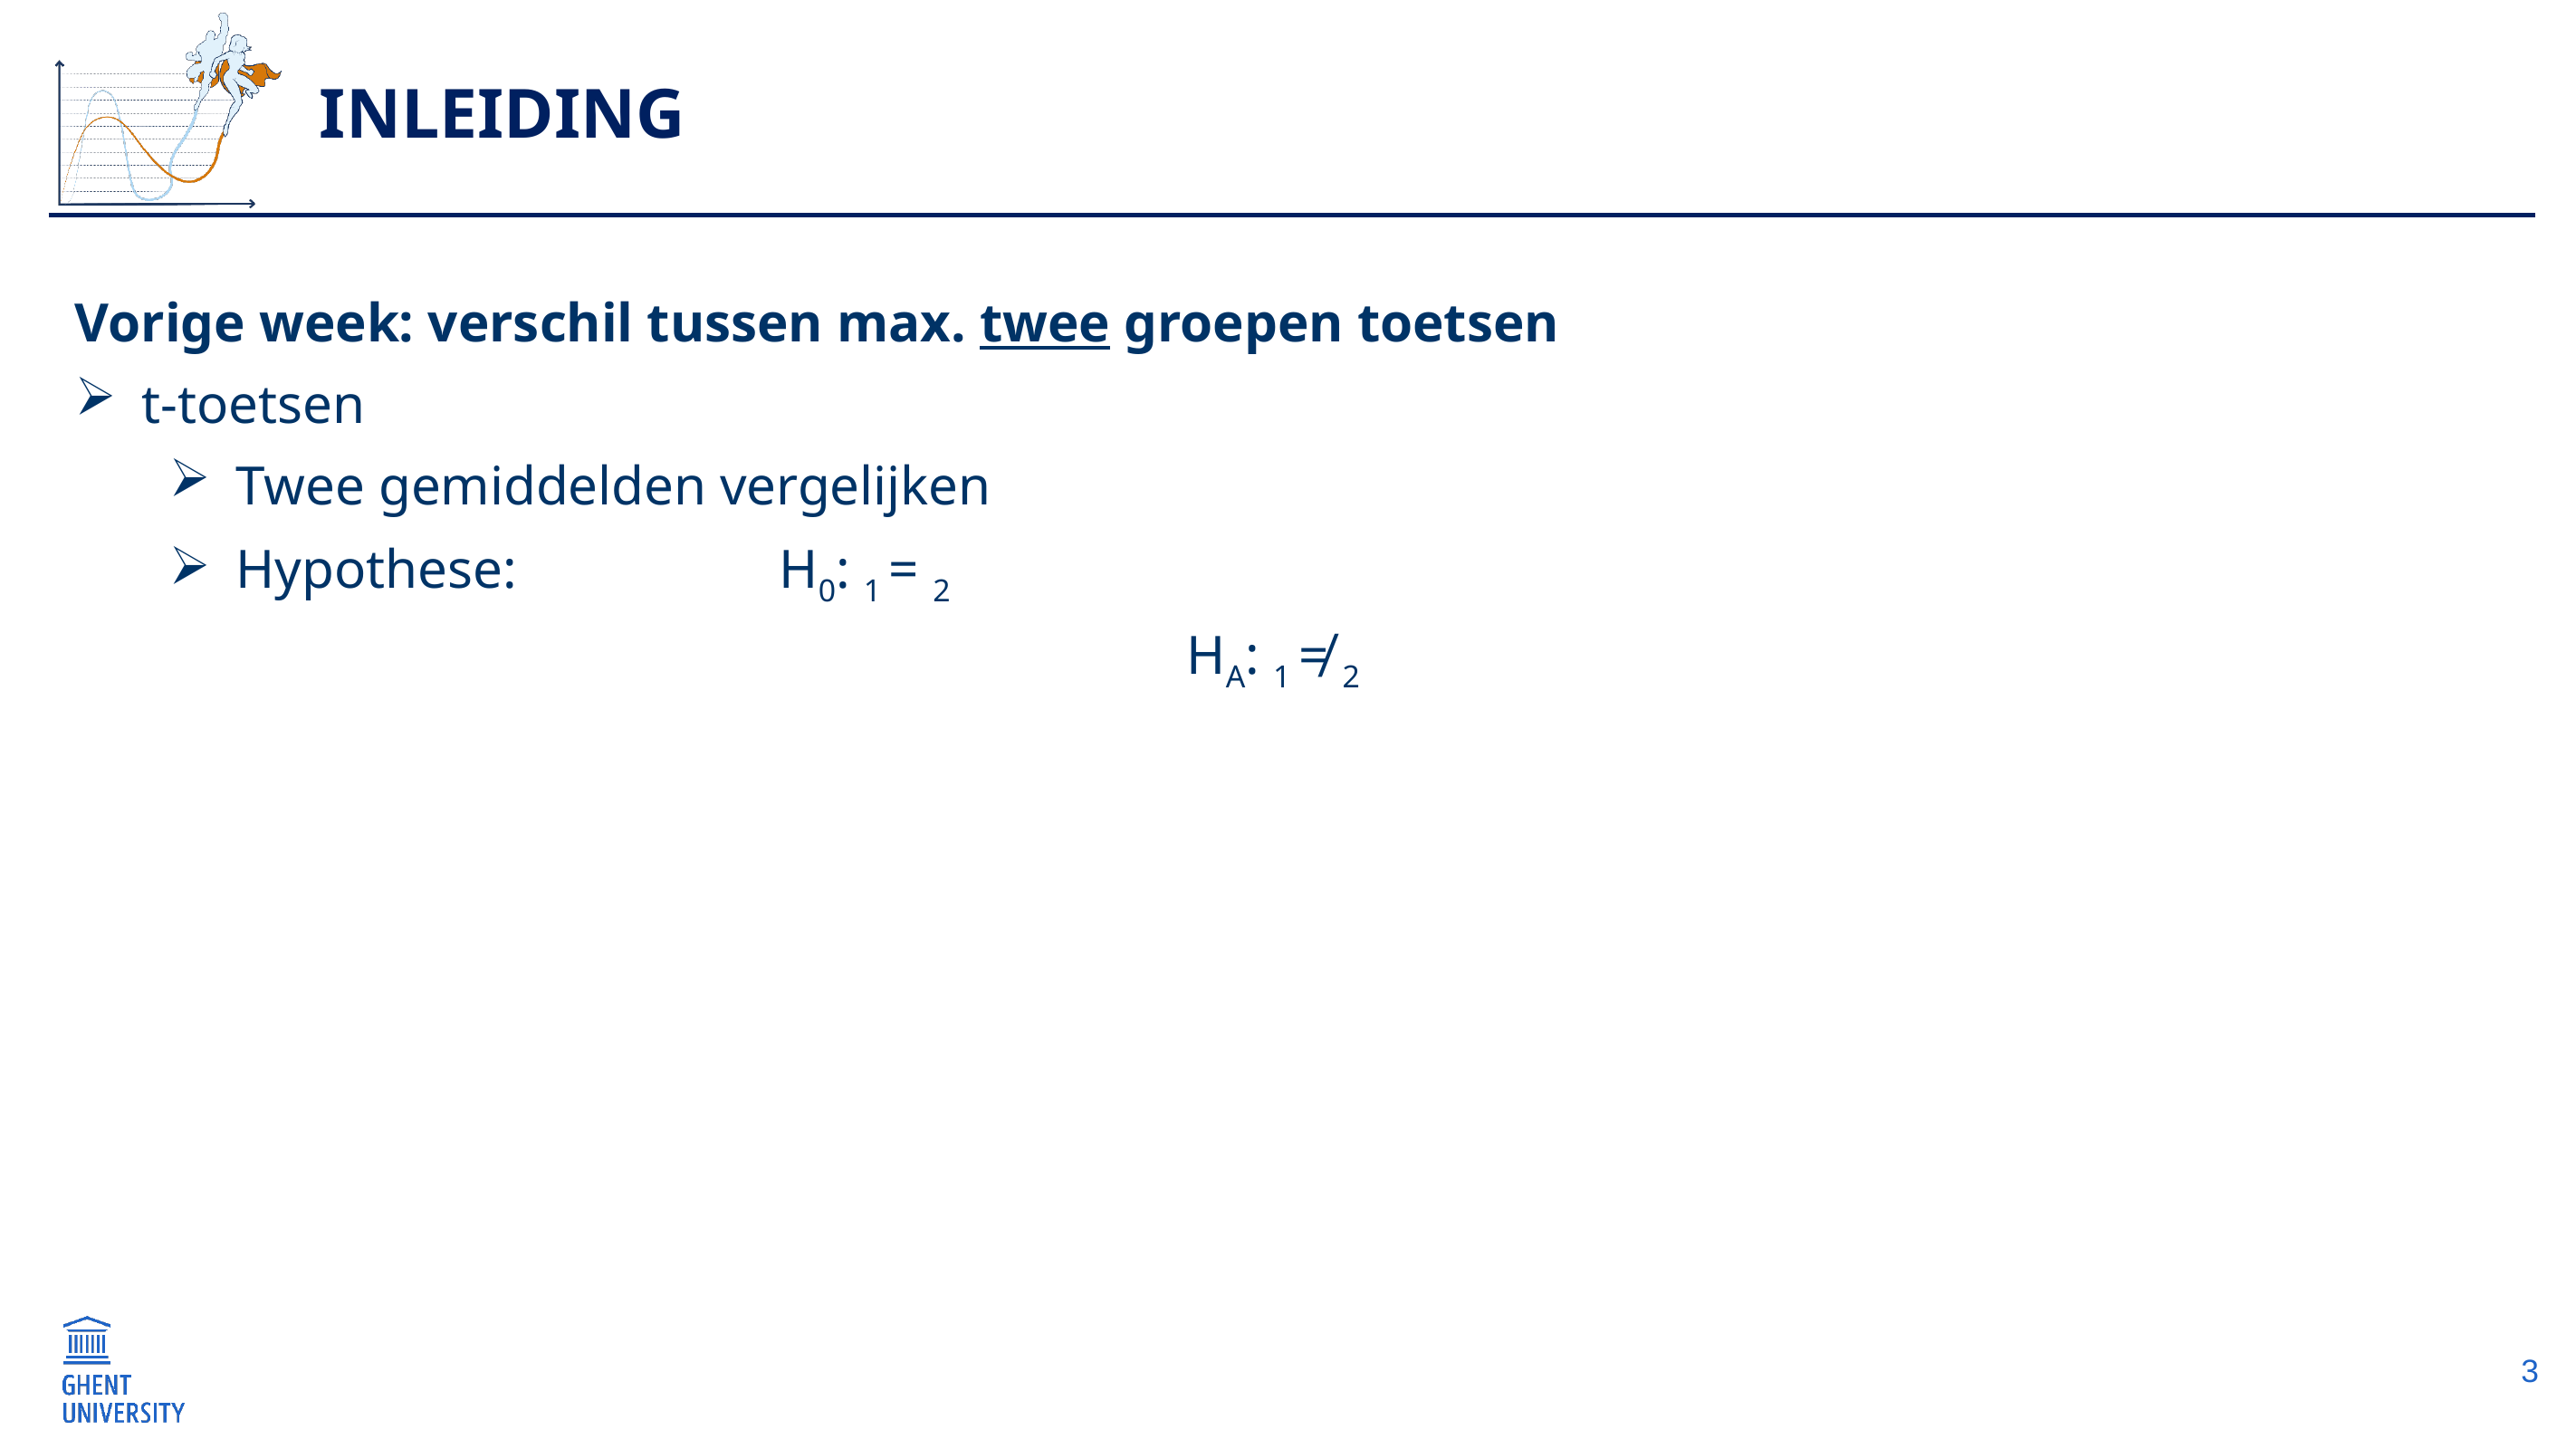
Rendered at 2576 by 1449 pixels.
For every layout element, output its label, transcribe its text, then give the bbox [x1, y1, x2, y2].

title Inleiding [305, 18, 2527, 159]
slide_number 3 [2415, 1330, 2553, 1408]
picture [62, 1175, 411, 1449]
picture [5, 0, 306, 318]
